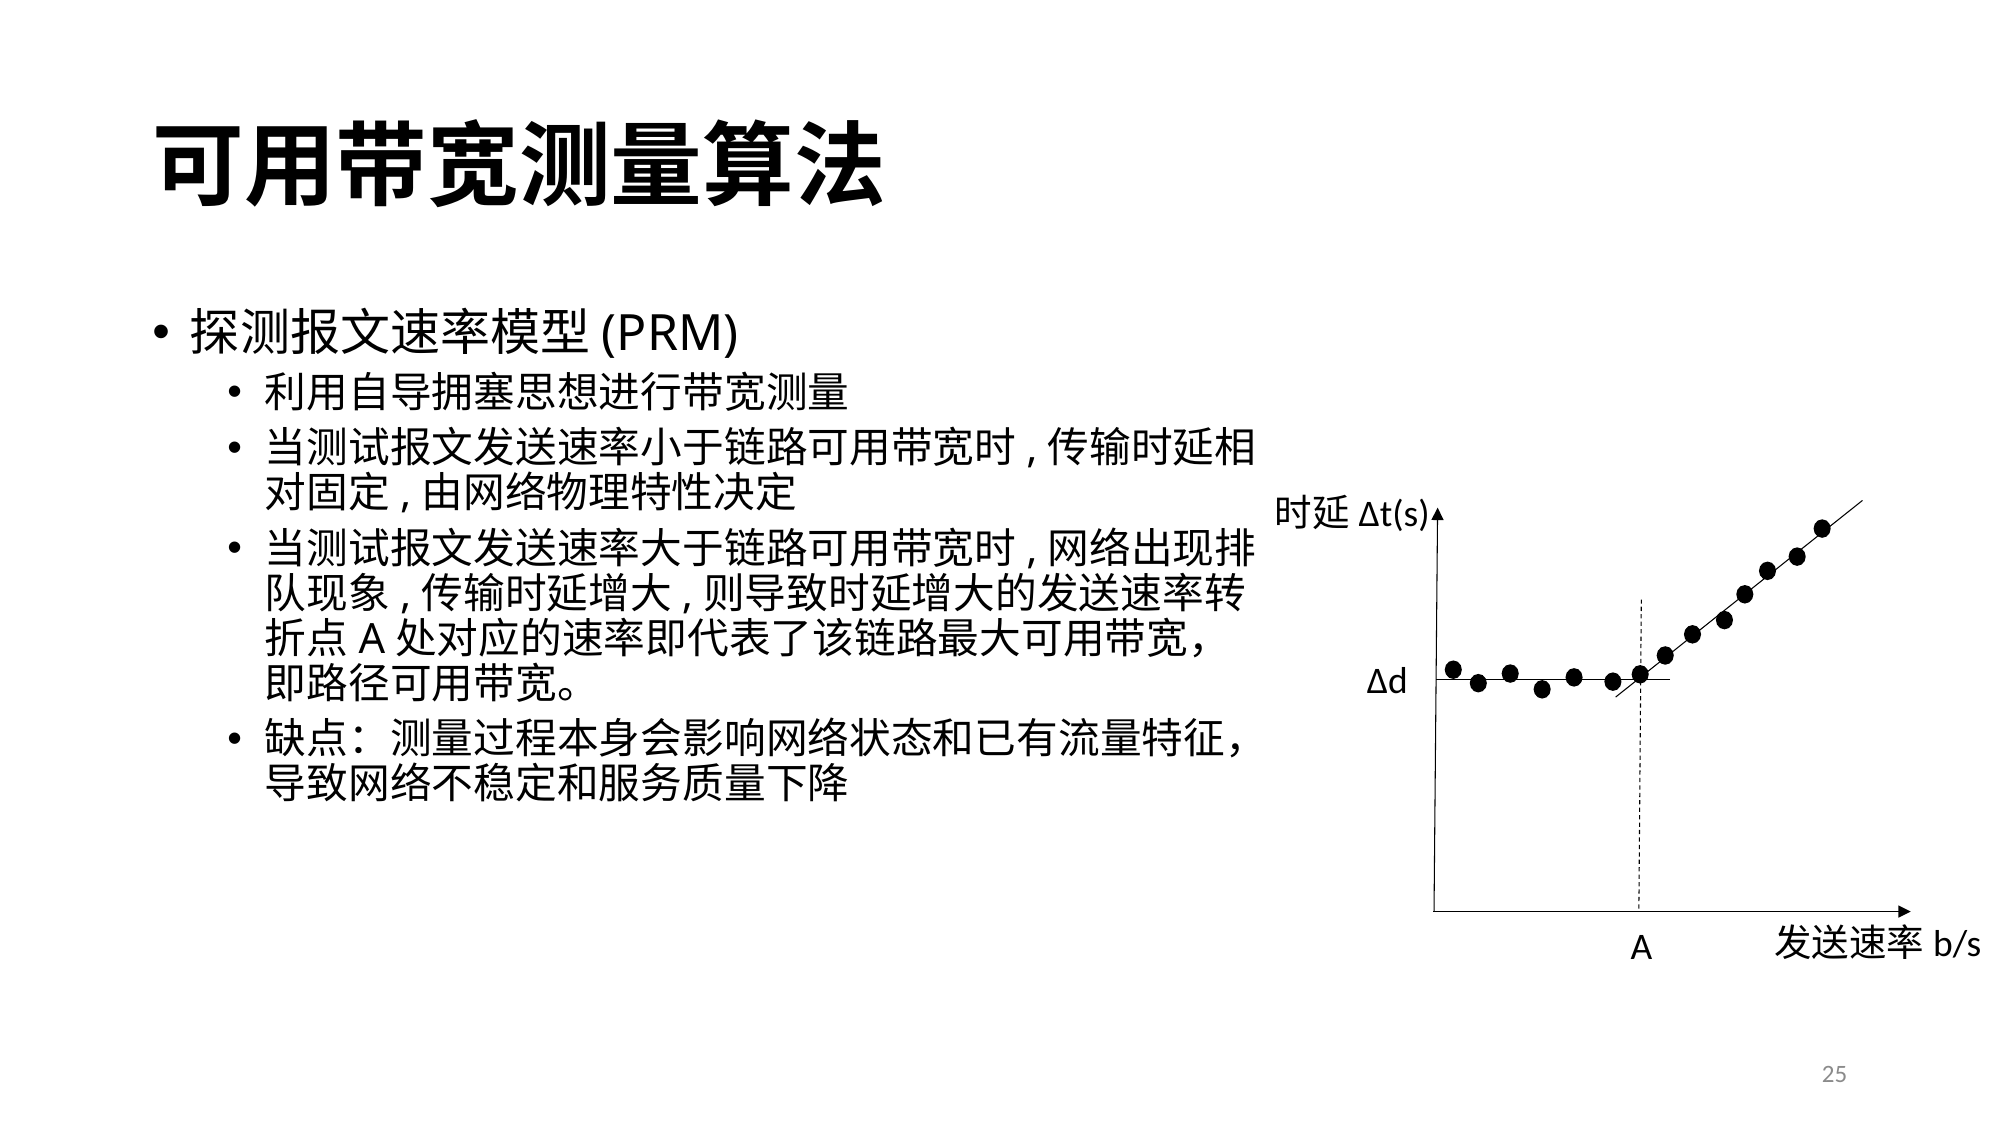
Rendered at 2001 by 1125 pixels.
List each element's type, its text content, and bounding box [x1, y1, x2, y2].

list 探测报文速率模型(PRM) 利用自导拥塞思想进行带宽测量 当测试报文发送速率小于链路可用带宽时,传输时延相对固定,由网络物理特性决定 当测试报文发送速率大于链路可用带宽时,网络出现排队现象,传输时延增大,则导致时延增大的发送速率转折点A处对应的速率即代表了该链路最大可用带宽，即路径可用带宽。 缺点：测量过程本身会影响网络状态和已有流量特征，导致网络不稳定和服务质量下降 [137, 299, 1272, 1014]
slide_number 25 [1412, 1042, 1863, 1103]
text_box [1263, 481, 1993, 975]
title 可用带宽测量算法 [137, 59, 1863, 278]
